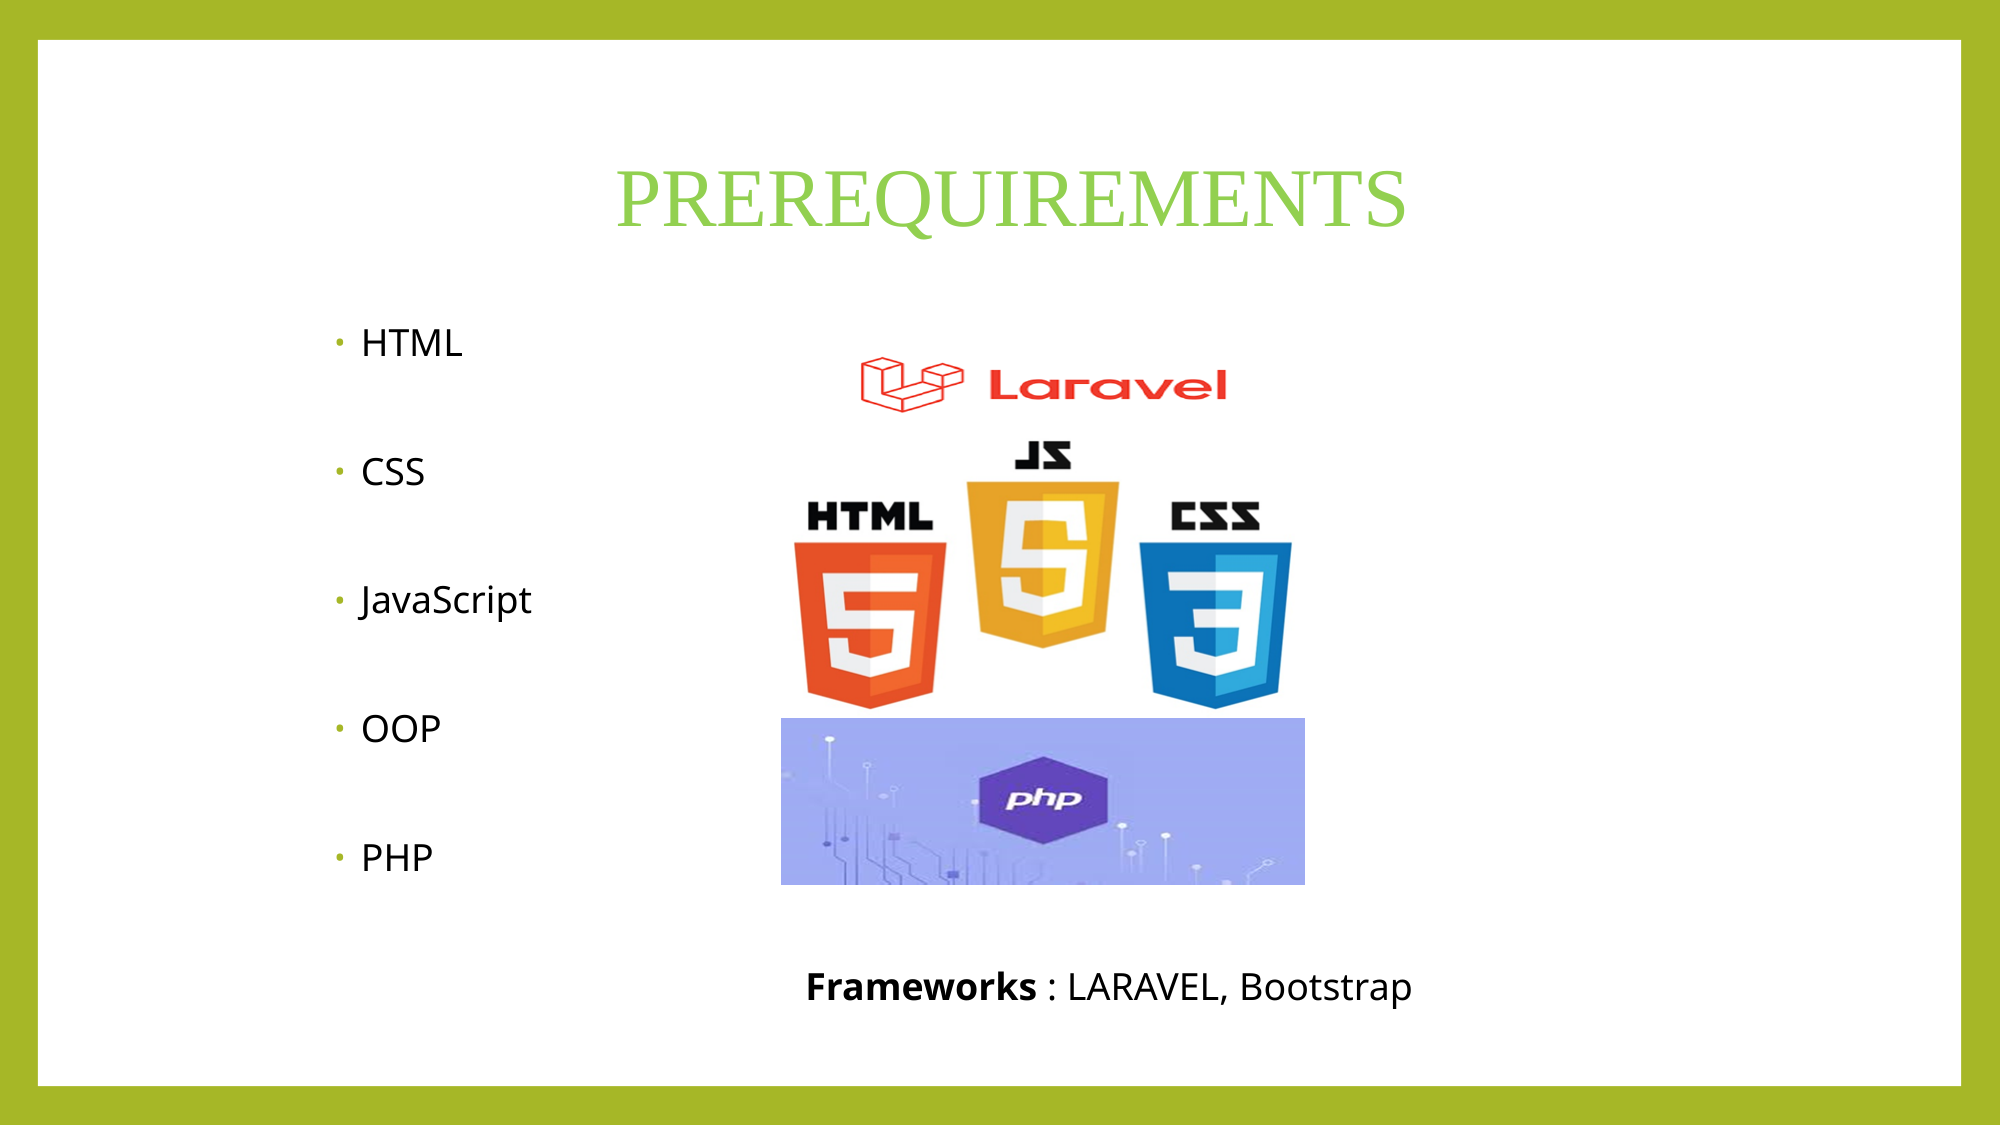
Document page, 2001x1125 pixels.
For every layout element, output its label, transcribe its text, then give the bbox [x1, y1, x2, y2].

picture [781, 334, 1305, 435]
title PREREQUIREMENTS [312, 99, 1665, 294]
list HTML CSS JavaScript OOP PHP Frameworks : LARAVEL, Bootstrap [312, 316, 1642, 1019]
picture [781, 438, 1305, 886]
